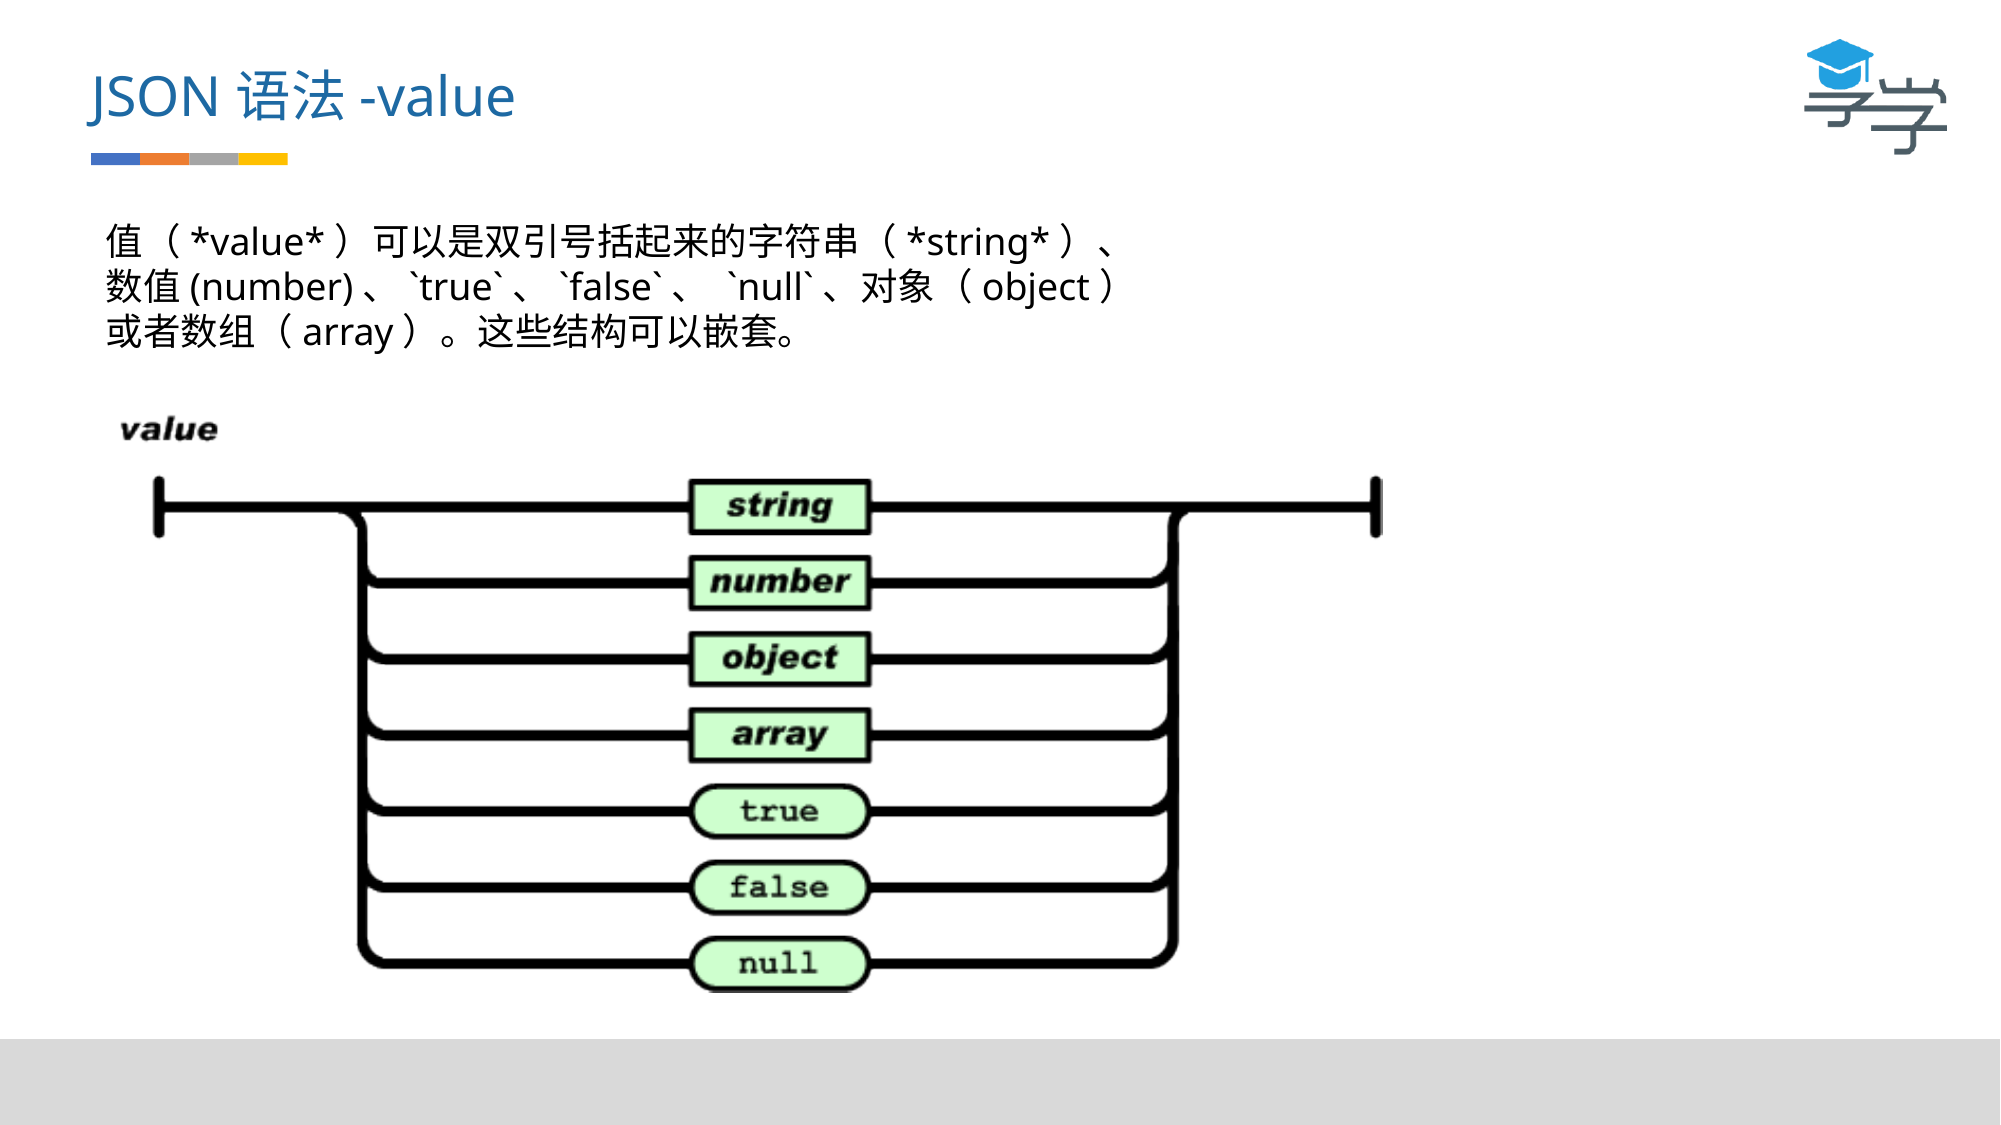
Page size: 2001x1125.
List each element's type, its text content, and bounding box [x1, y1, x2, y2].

text_box JSON语法-value [91, 60, 781, 128]
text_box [90, 152, 288, 166]
picture [119, 405, 1383, 993]
picture [1799, 20, 1952, 173]
text_box 值（*value*）可以是双引号括起来的字符串（*string*）、数值(number)、`true`、`false`、 `null`、对象（object）或者数组（array）。这些结构可以嵌套。 [91, 210, 1184, 361]
